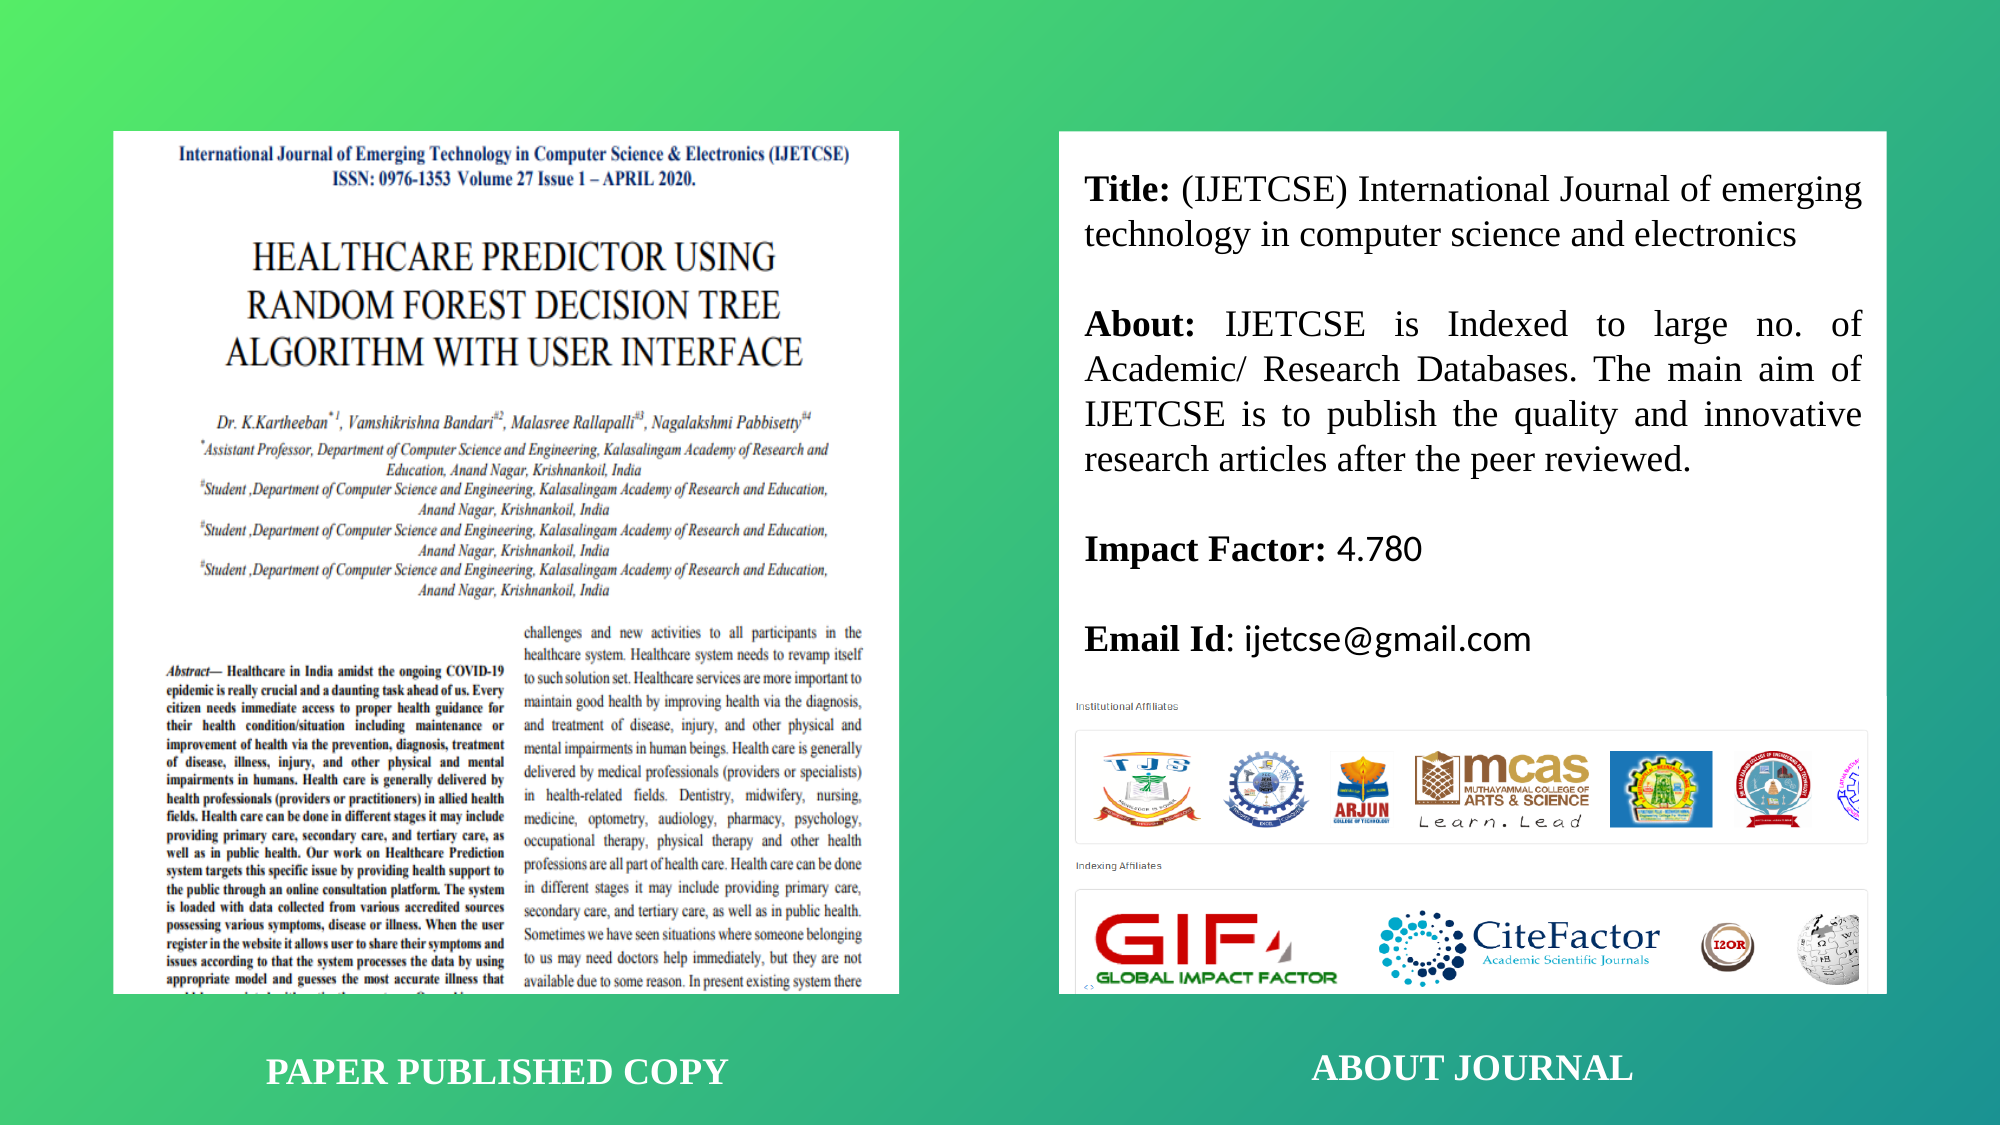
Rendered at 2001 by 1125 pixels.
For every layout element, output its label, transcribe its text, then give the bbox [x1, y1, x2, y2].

text_box PAPER PUBLISHED COPY [140, 1039, 855, 1100]
text_box Title: (IJETCSE) International Journal of emerging technology in computer science and electronics About: IJETCSE is Indexed to large no. of Academic/ Research Databases. The main aim of IJETCSE is to publish the quality and innovative research articles after the peer reviewed. Impact Factor: 4.780 Email Id: ijetcse@gmail.com [1069, 156, 1879, 666]
text_box [0, 0, 2000, 1125]
text_box ABOUT JOURNAL [1115, 1035, 1830, 1095]
picture [113, 131, 900, 994]
picture [1059, 696, 1887, 994]
text_box [1058, 130, 1888, 994]
